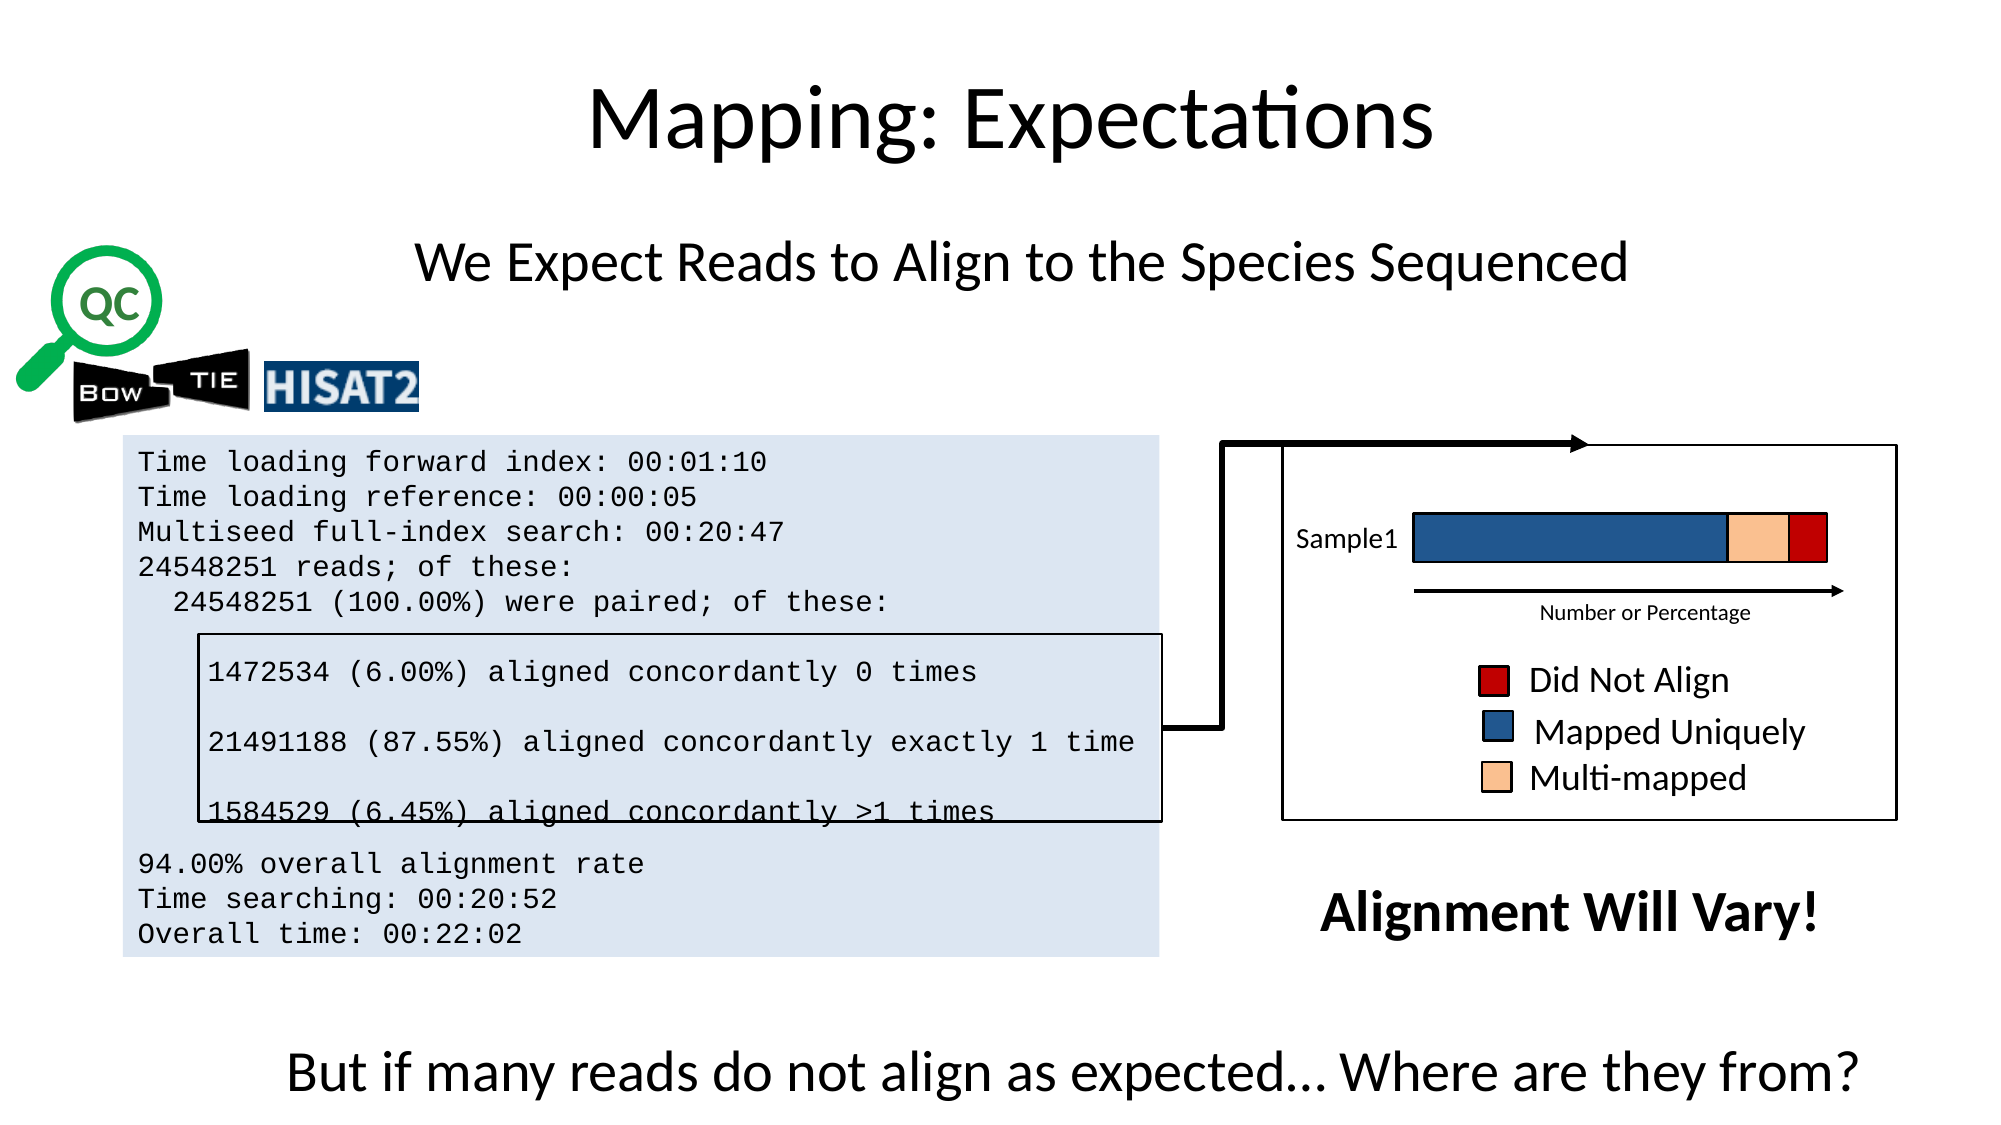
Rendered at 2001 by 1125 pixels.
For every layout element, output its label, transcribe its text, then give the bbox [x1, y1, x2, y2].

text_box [71, 346, 420, 426]
title Mapping: Expectations [111, 18, 1912, 206]
text_box Alignment Will Vary! [1214, 866, 1927, 951]
text_box Time loading forward index: 00:01:10 Time loading reference: 00:00:05 Multiseed full-index search: 00:20:47 24548251 reads; of these: 24548251 (100.00%) were paired; of these: 1472534 (6.00%) aligned concordantly 0 times 21491188 (87.55%) aligned concordantly exactly 1 time 1584529 (6.45%) aligned concordantly >1 times 94.00% overall alignment rate Time searching: 00:20:52 Overall time: 00:22:02 [122, 435, 1160, 957]
text_box [1280, 443, 1899, 822]
text_box We Expect Reads to Align to the Species Sequenced [223, 216, 1835, 301]
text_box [1161, 444, 1590, 729]
text_box But if many reads do not align as expected… Where are they from? [264, 1025, 1885, 1111]
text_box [1594, 513, 1828, 563]
text_box [196, 632, 1164, 824]
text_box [0, 229, 178, 408]
